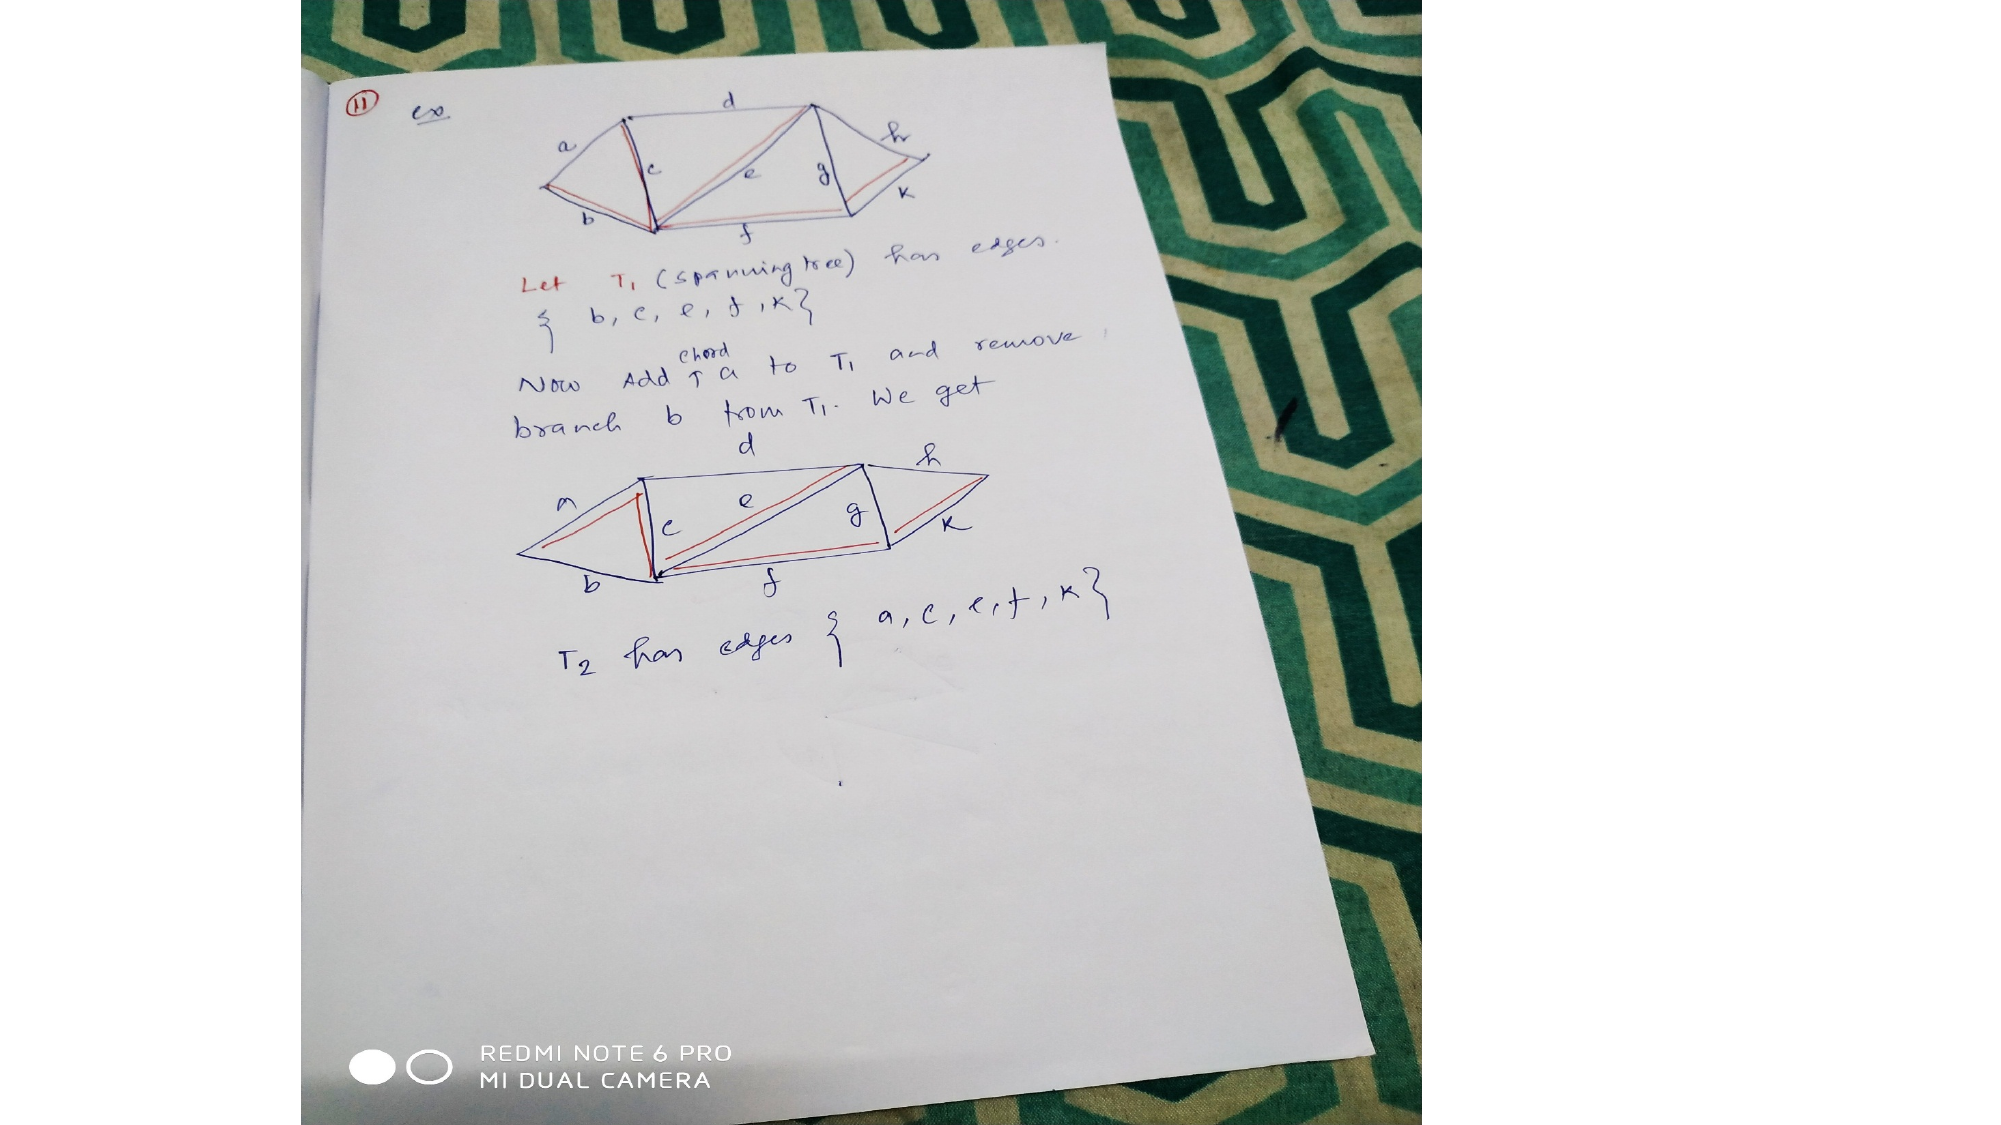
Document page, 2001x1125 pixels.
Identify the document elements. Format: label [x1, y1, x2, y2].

picture [301, 0, 1423, 1125]
